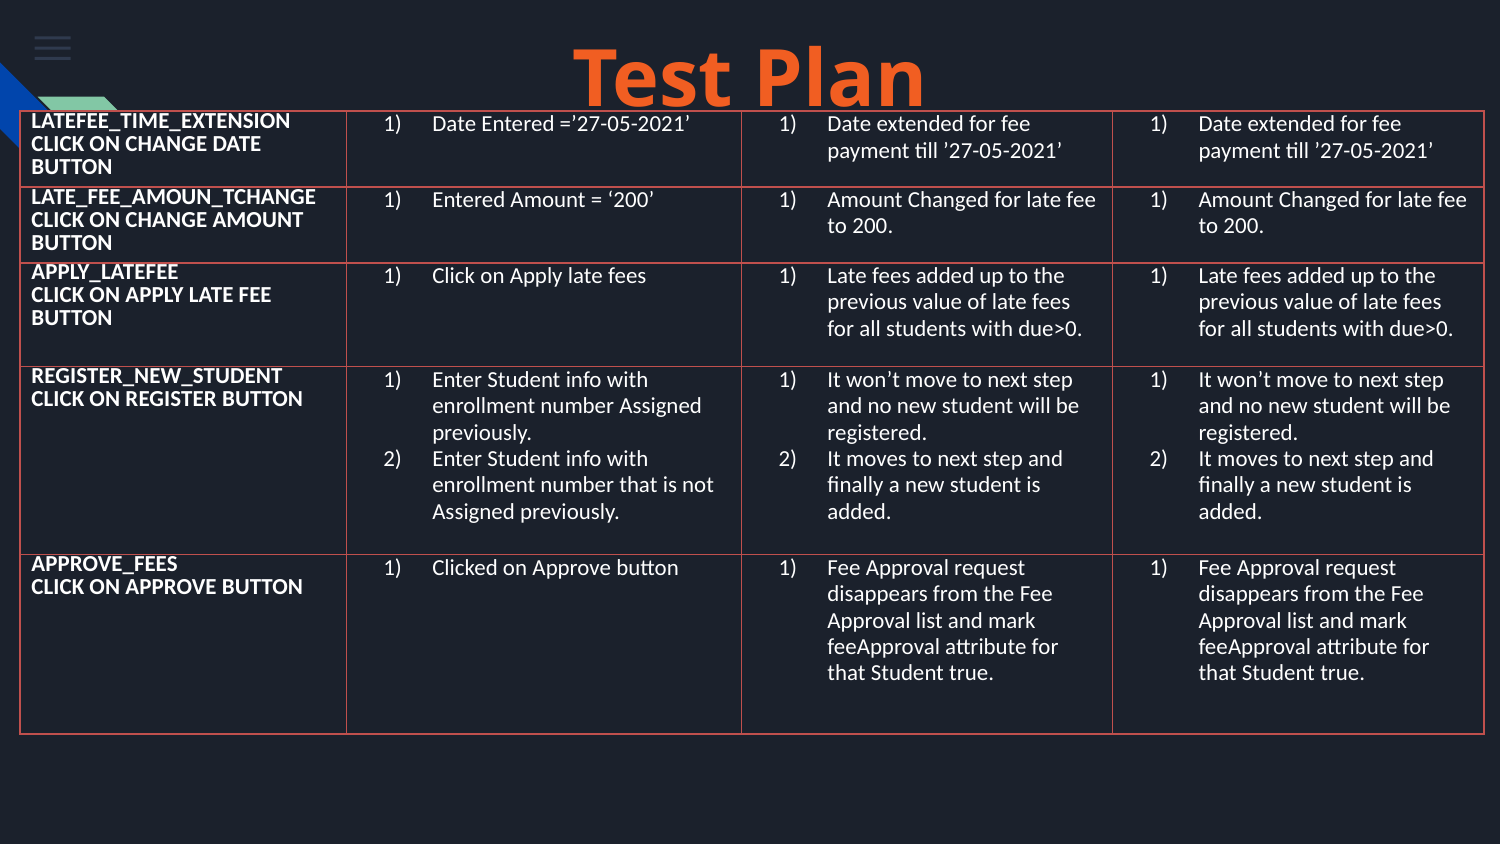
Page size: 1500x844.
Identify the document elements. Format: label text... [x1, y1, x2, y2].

table_cell APPROVE_FEES CLICK ON APPROVE BUTTON [21, 555, 346, 733]
table_cell Entered Amount = ‘200’ [347, 188, 741, 262]
table_cell APPLY_LATEFEE CLICK ON APPLY LATE FEE BUTTON [21, 264, 346, 366]
table_cell Fee Approval request disappears from the Fee Approval list and mark feeApproval attribute for that Student true. [742, 555, 1112, 733]
table_cell Amount Changed for late fee to 200. [742, 188, 1112, 262]
table_cell Clicked on Approve button [347, 555, 741, 733]
table_header Date extended for fee payment till ’27-05-2021’ [742, 112, 1112, 186]
table_header Date extended for fee payment till ’27-05-2021’ [1113, 112, 1483, 186]
table_cell Fee Approval request disappears from the Fee Approval list and mark feeApproval attribute for that Student true. [1113, 555, 1483, 733]
table_cell REGISTER_NEW_STUDENT CLICK ON REGISTER BUTTON [21, 367, 346, 554]
table_header Date Entered =’27-05-2021’ [347, 112, 741, 186]
table_cell Late fees added up to the previous value of late fees for all students with due>0. [1113, 264, 1483, 366]
table_cell It won’t move to next step and no new student will be registered. It moves to next step and finally a new student is added. [742, 367, 1112, 554]
table_cell Late fees added up to the previous value of late fees for all students with due>0. [742, 264, 1112, 366]
table_cell LATE_FEE_AMOUN_TCHANGE CLICK ON CHANGE AMOUNT BUTTON [21, 188, 346, 262]
text_box Test Plan [0, 0, 1500, 150]
table_cell Click on Apply late fees [347, 264, 741, 366]
table_cell Enter Student info with enrollment number Assigned previously. Enter Student info with enrollment number that is not Assigned previously. [347, 367, 741, 554]
table_cell It won’t move to next step and no new student will be registered. It moves to next step and finally a new student is added. [1113, 367, 1483, 554]
table_header LATEFEE_TIME_EXTENSION CLICK ON CHANGE DATE BUTTON [21, 112, 346, 186]
table_cell Amount Changed for late fee to 200. [1113, 188, 1483, 262]
